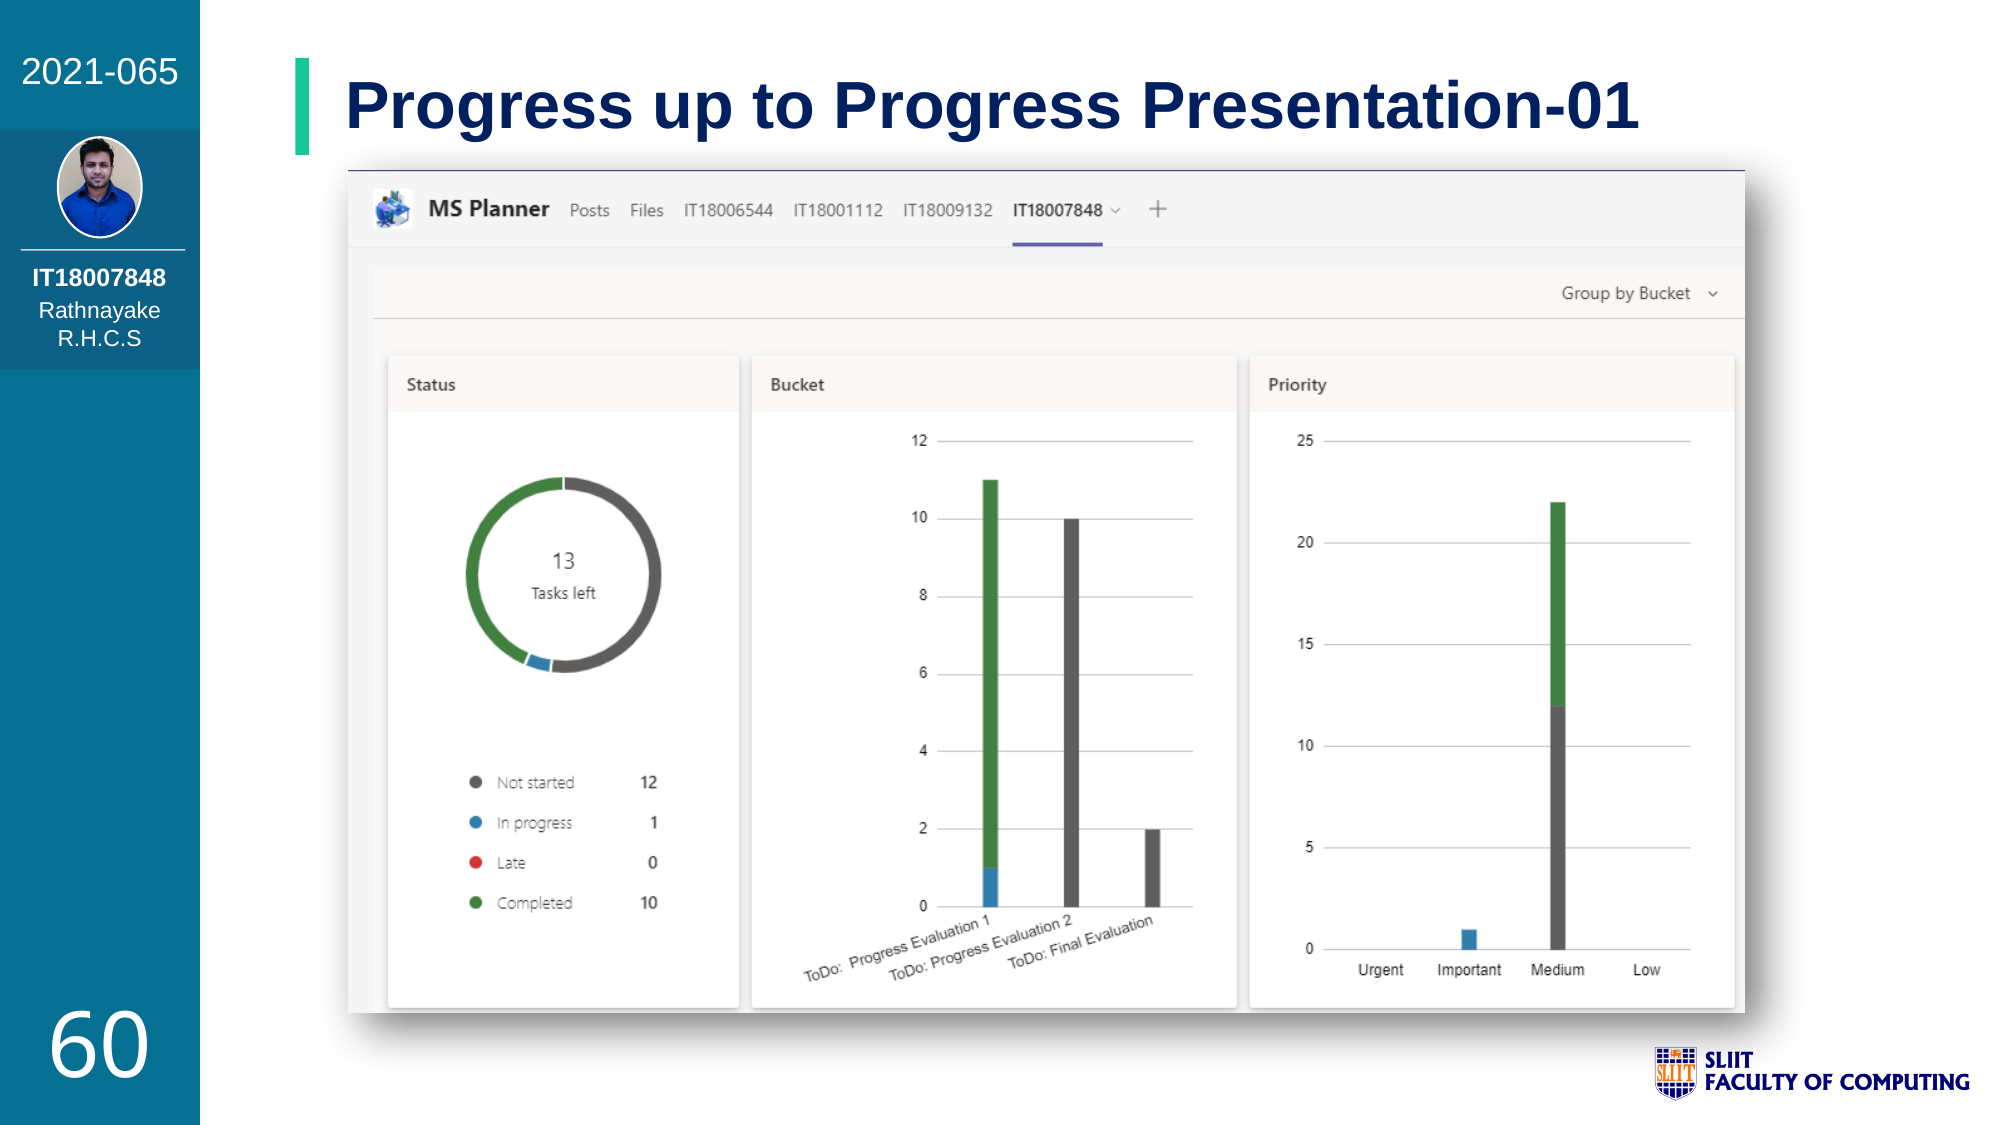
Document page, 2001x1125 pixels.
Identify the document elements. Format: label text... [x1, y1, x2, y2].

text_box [295, 54, 1659, 155]
text_box Rathnayake R.H.C.S [9, 288, 190, 359]
picture [348, 170, 1745, 1013]
text_box IT18007848 [17, 253, 182, 288]
picture [57, 137, 142, 238]
picture [1637, 1027, 1983, 1118]
text_box 60 [32, 977, 168, 1103]
